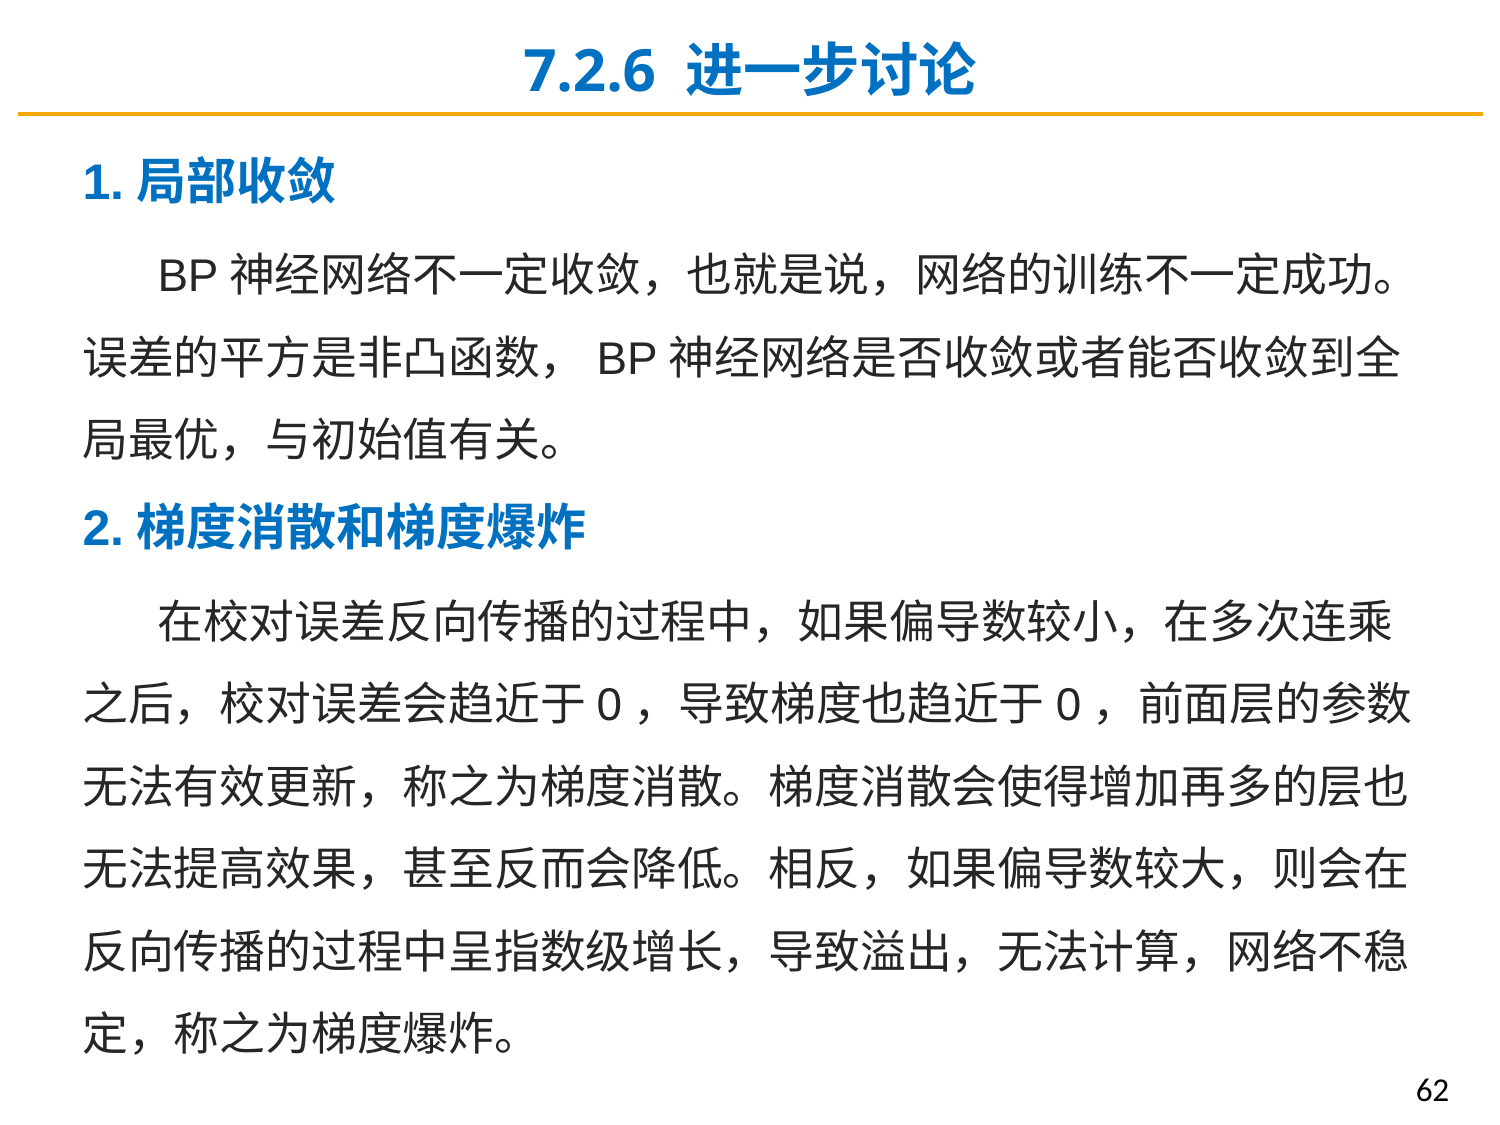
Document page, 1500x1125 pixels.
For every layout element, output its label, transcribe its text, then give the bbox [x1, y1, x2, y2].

text_box 7.2.6 进一步讨论 [0, 25, 1500, 111]
text_box 62 [1114, 1060, 1465, 1106]
text_box 1.局部收敛 BP神经网络不一定收敛，也就是说，网络的训练不一定成功。误差的平方是非凸函数，BP神经网络是否收敛或者能否收敛到全局最优，与初始值有关。 2.梯度消散和梯度爆炸 在校对误差反向传播的过程中，如果偏导数较小，在多次连乘之后，校对误差会趋近于0，导致梯度也趋近于0，前面层的参数无法有效更新，称之为梯度消散。梯度消散会使得增加再多的层也无法提高效果，甚至反而会降低。相反，如果偏导数较大，则会在反向传播的过程中呈指数级增长，导致溢出，无法计算，网络不稳定，称之为梯度爆炸。 [67, 111, 1430, 1059]
